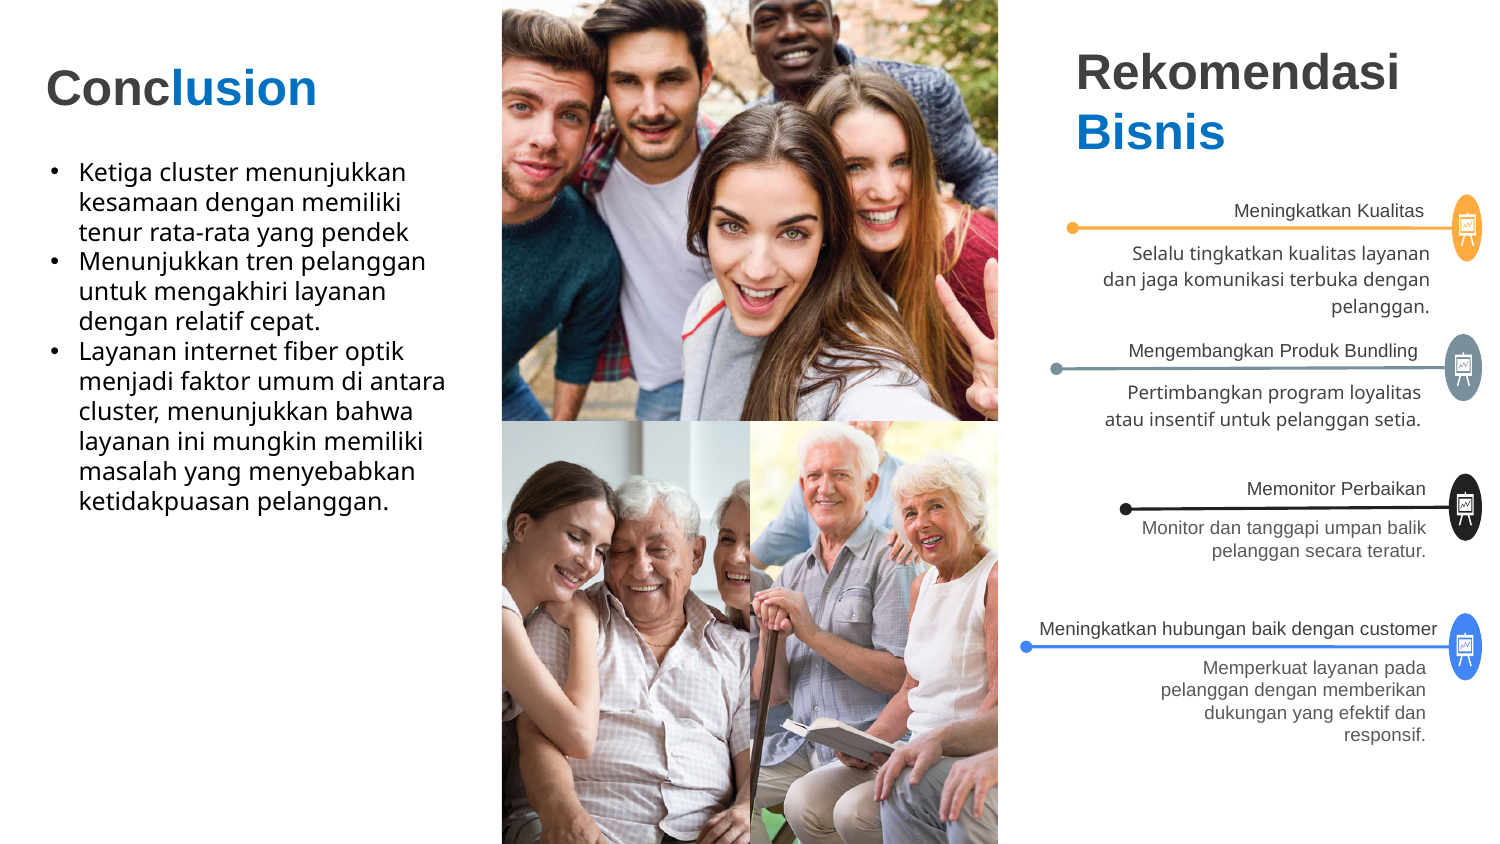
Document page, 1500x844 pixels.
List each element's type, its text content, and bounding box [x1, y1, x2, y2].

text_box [1120, 469, 1483, 547]
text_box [1072, 191, 1483, 270]
picture [501, 0, 999, 844]
text_box Rekomendasi Bisnis [1060, 31, 1440, 167]
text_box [1056, 330, 1483, 437]
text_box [1016, 608, 1483, 732]
text_box Ketiga cluster menunjukkan kesamaan dengan memiliki tenur rata-rata yang pendek Menunjukkan tren pelanggan untuk mengakhiri layanan dengan relatif cepat. Layanan internet fiber optik menjadi faktor umum di antara cluster, menunjukkan bahwa layanan ini mungkin memiliki masalah yang menyebabkan ketidakpuasan pelanggan. [35, 148, 475, 523]
text_box Conclusion [31, 48, 386, 123]
